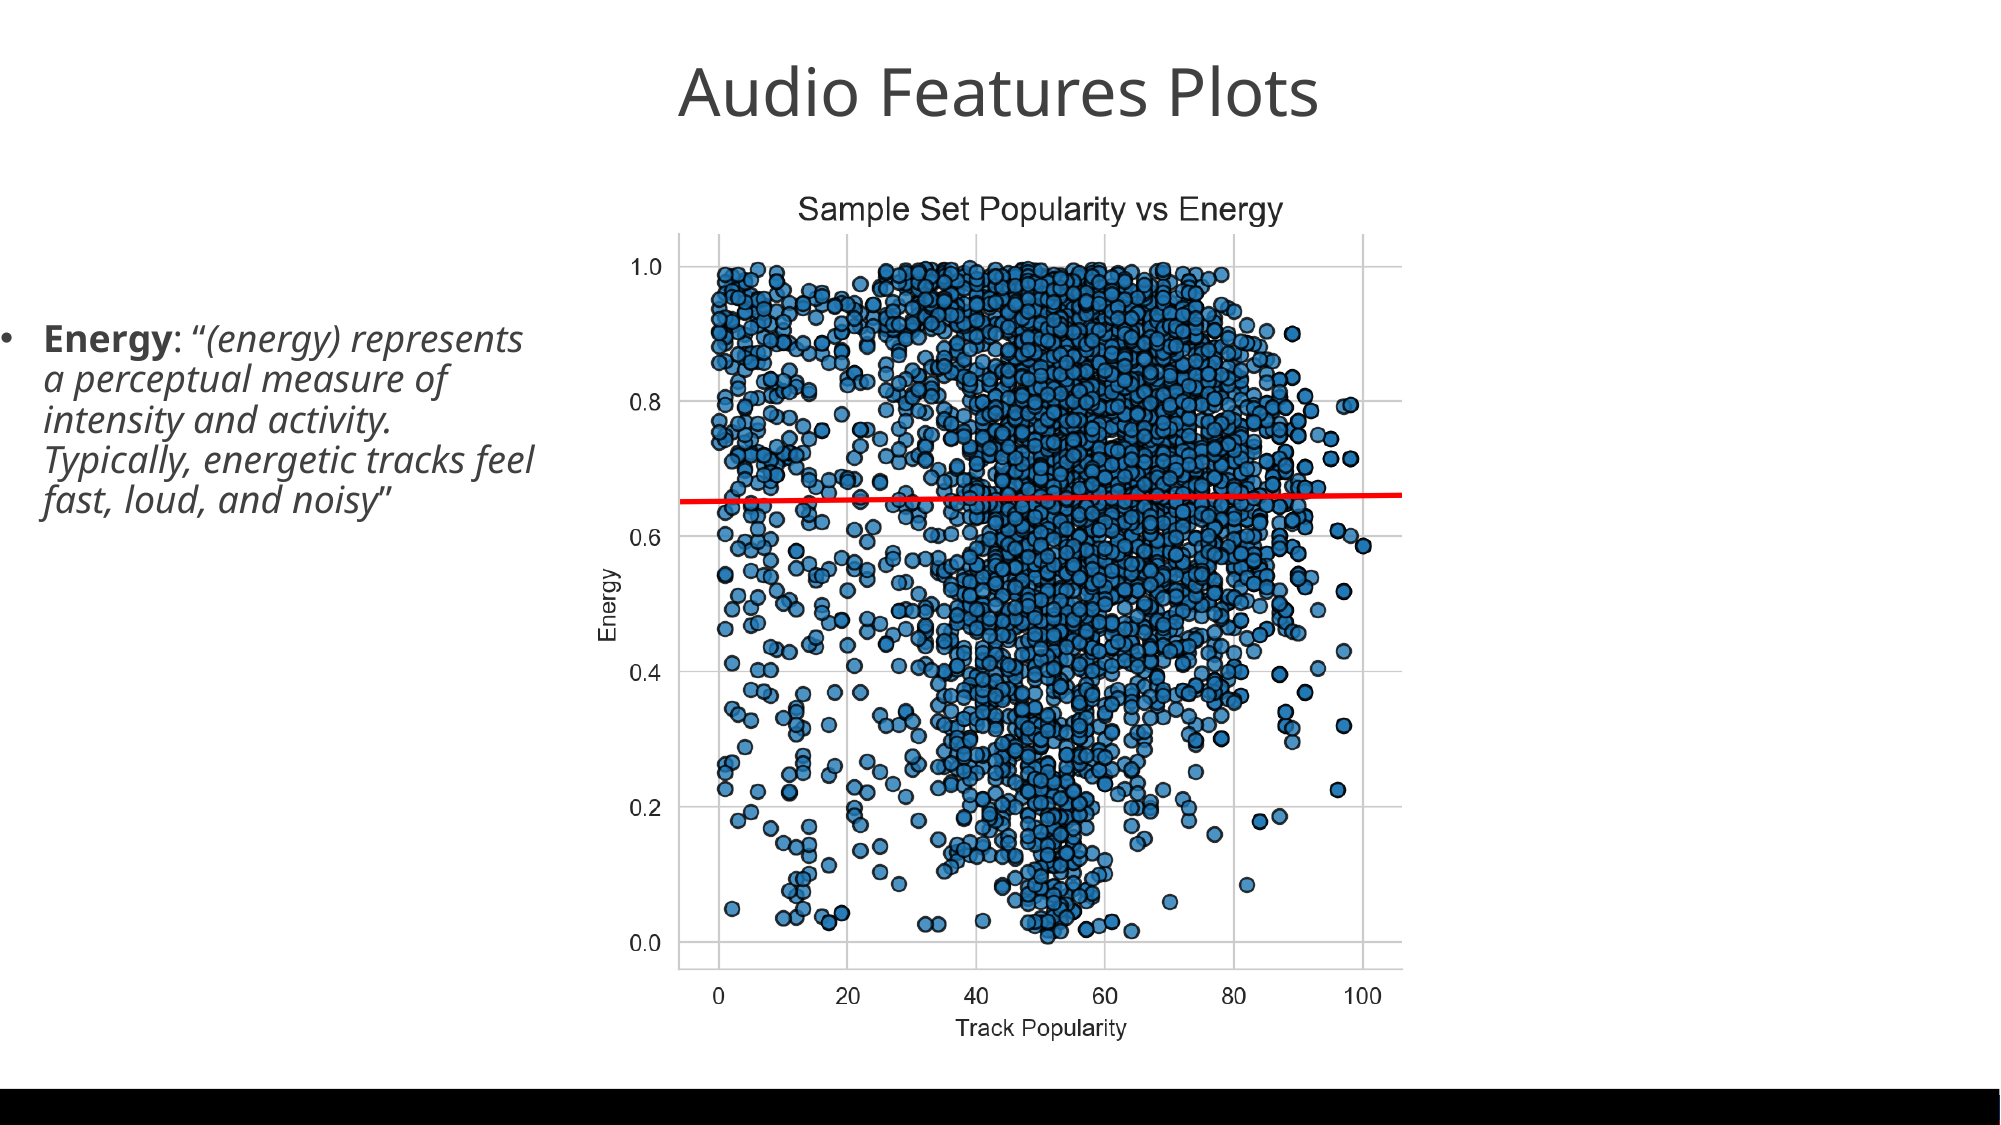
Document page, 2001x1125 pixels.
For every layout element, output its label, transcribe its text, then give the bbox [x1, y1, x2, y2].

title Audio Features Plots [59, 59, 1942, 148]
text_box [0, 1088, 2000, 1125]
picture [580, 179, 1419, 1057]
list Energy: “(energy) represents a perceptual measure of intensity and activity. Typically, energetic tracks feel fast, loud, and noisy” [0, 319, 551, 708]
